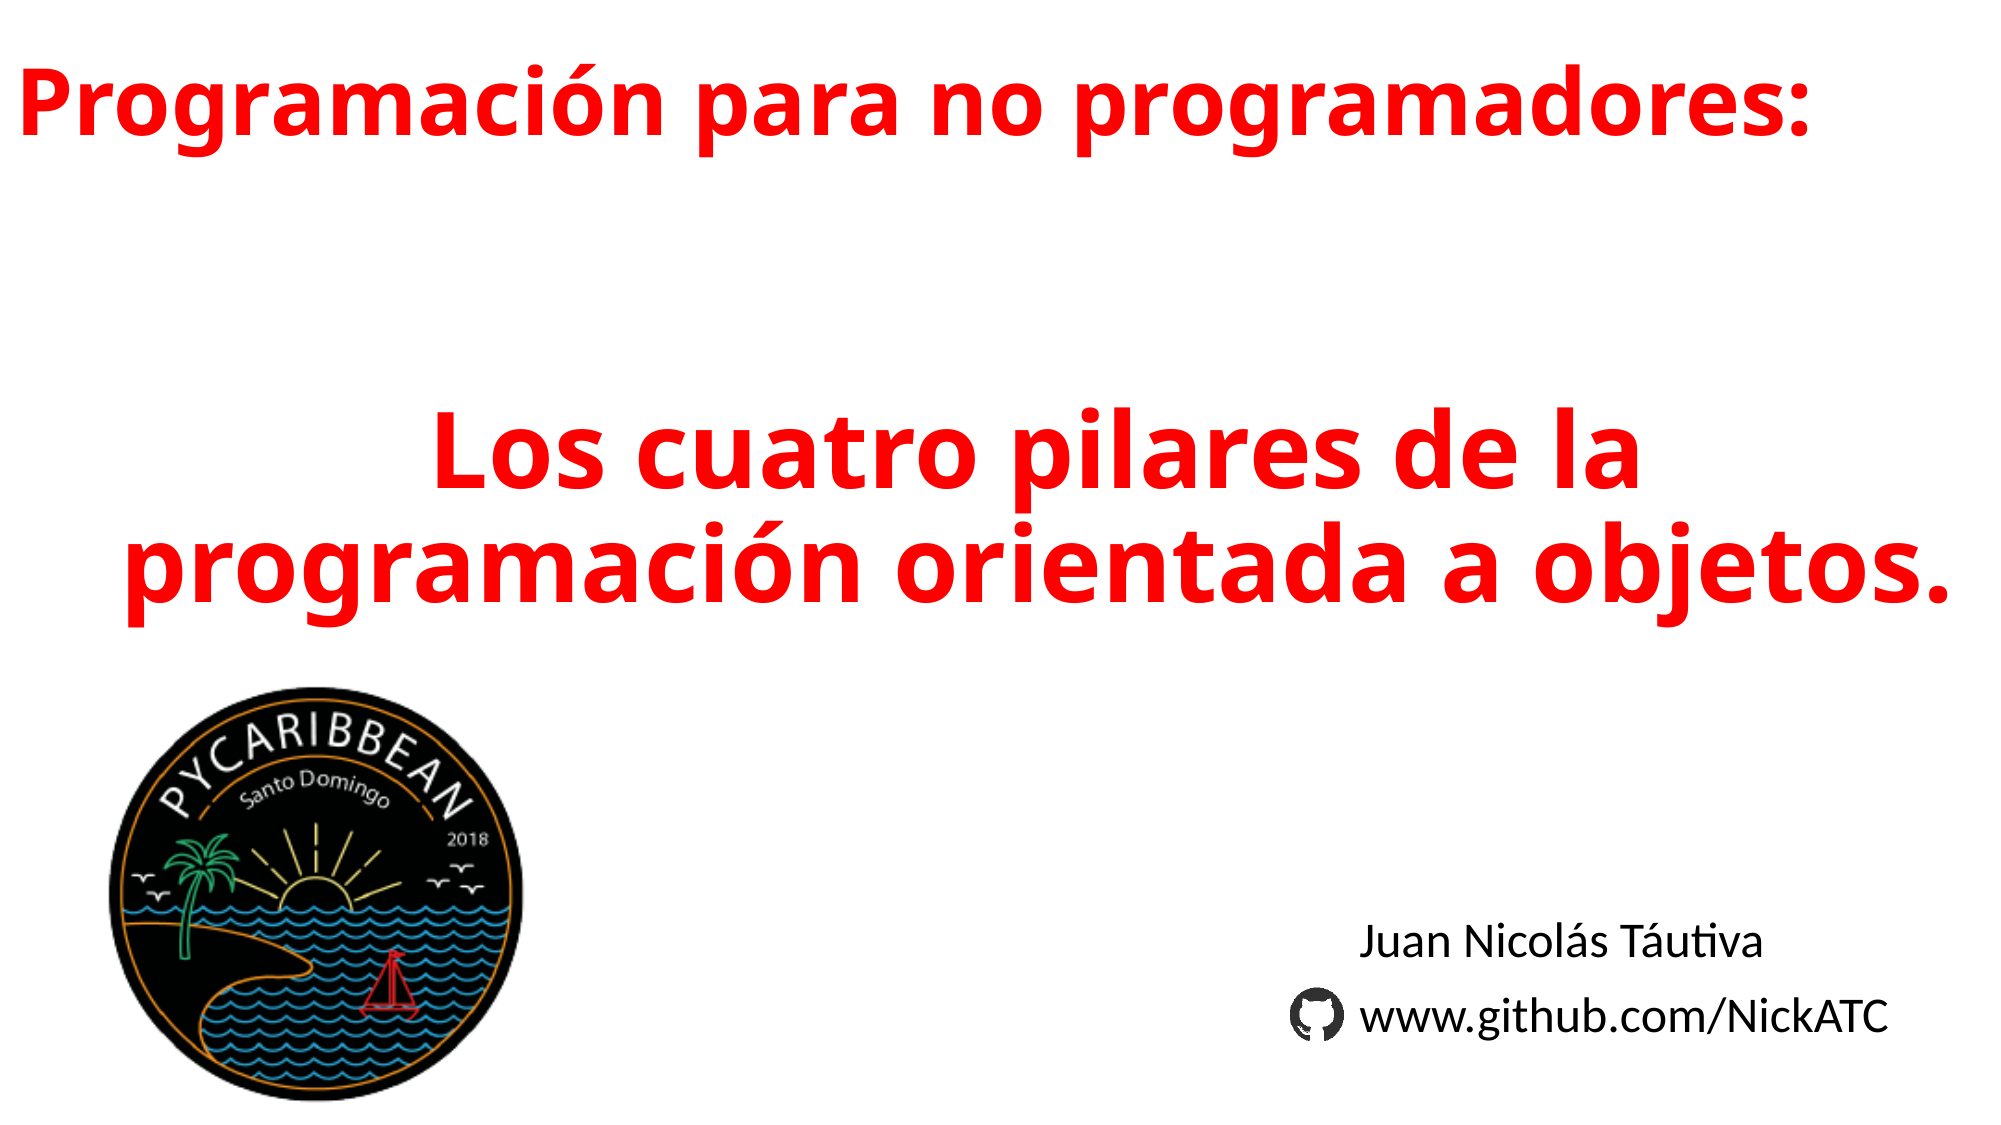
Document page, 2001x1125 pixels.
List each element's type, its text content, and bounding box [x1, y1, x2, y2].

picture [95, 682, 530, 1111]
title Programación para no programadores: [0, 23, 1883, 164]
text_box Los cuatro pilares de la programación orientada a objetos. [96, 291, 1979, 634]
subtitle Juan Nicolás Táutiva www.github.com/NickATC [1344, 906, 1954, 1122]
picture [1289, 987, 1345, 1041]
